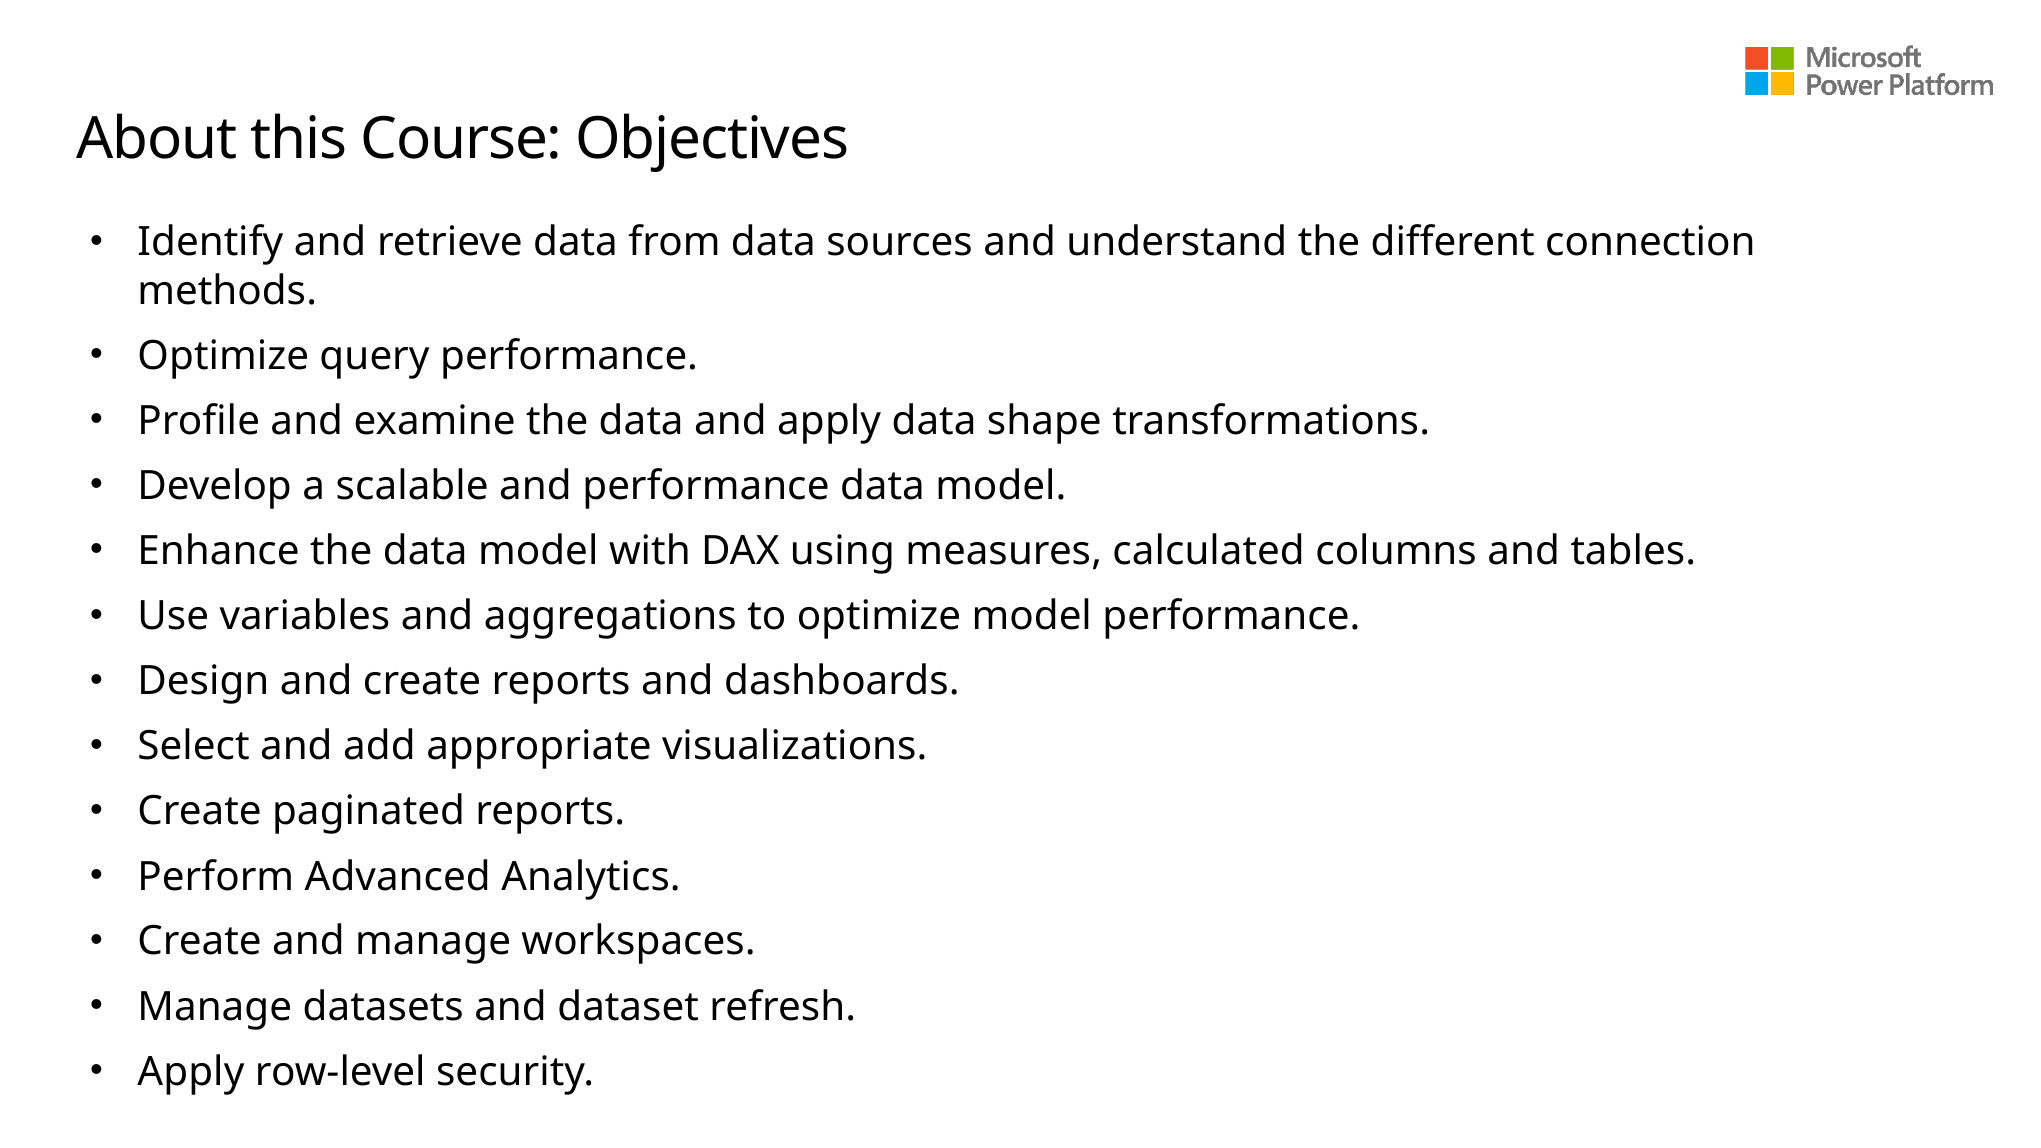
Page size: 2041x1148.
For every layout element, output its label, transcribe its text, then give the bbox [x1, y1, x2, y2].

list Identify and retrieve data from data sources and understand the different connection methods. Optimize query performance. Profile and examine the data and apply data shape transformations. Develop a scalable and performance data model. Enhance the data model with DAX using measures, calculated columns and tables. Use variables and aggregations to optimize model performance. Design and create reports and dashboards. Select and add appropriate visualizations. Create paginated reports. Perform Advanced Analytics. Create and manage workspaces. Manage datasets and dataset refresh. Apply row-level security. [90, 215, 1933, 1054]
title About this Course: Objectives [76, 103, 1969, 172]
picture [1698, 0, 2041, 142]
